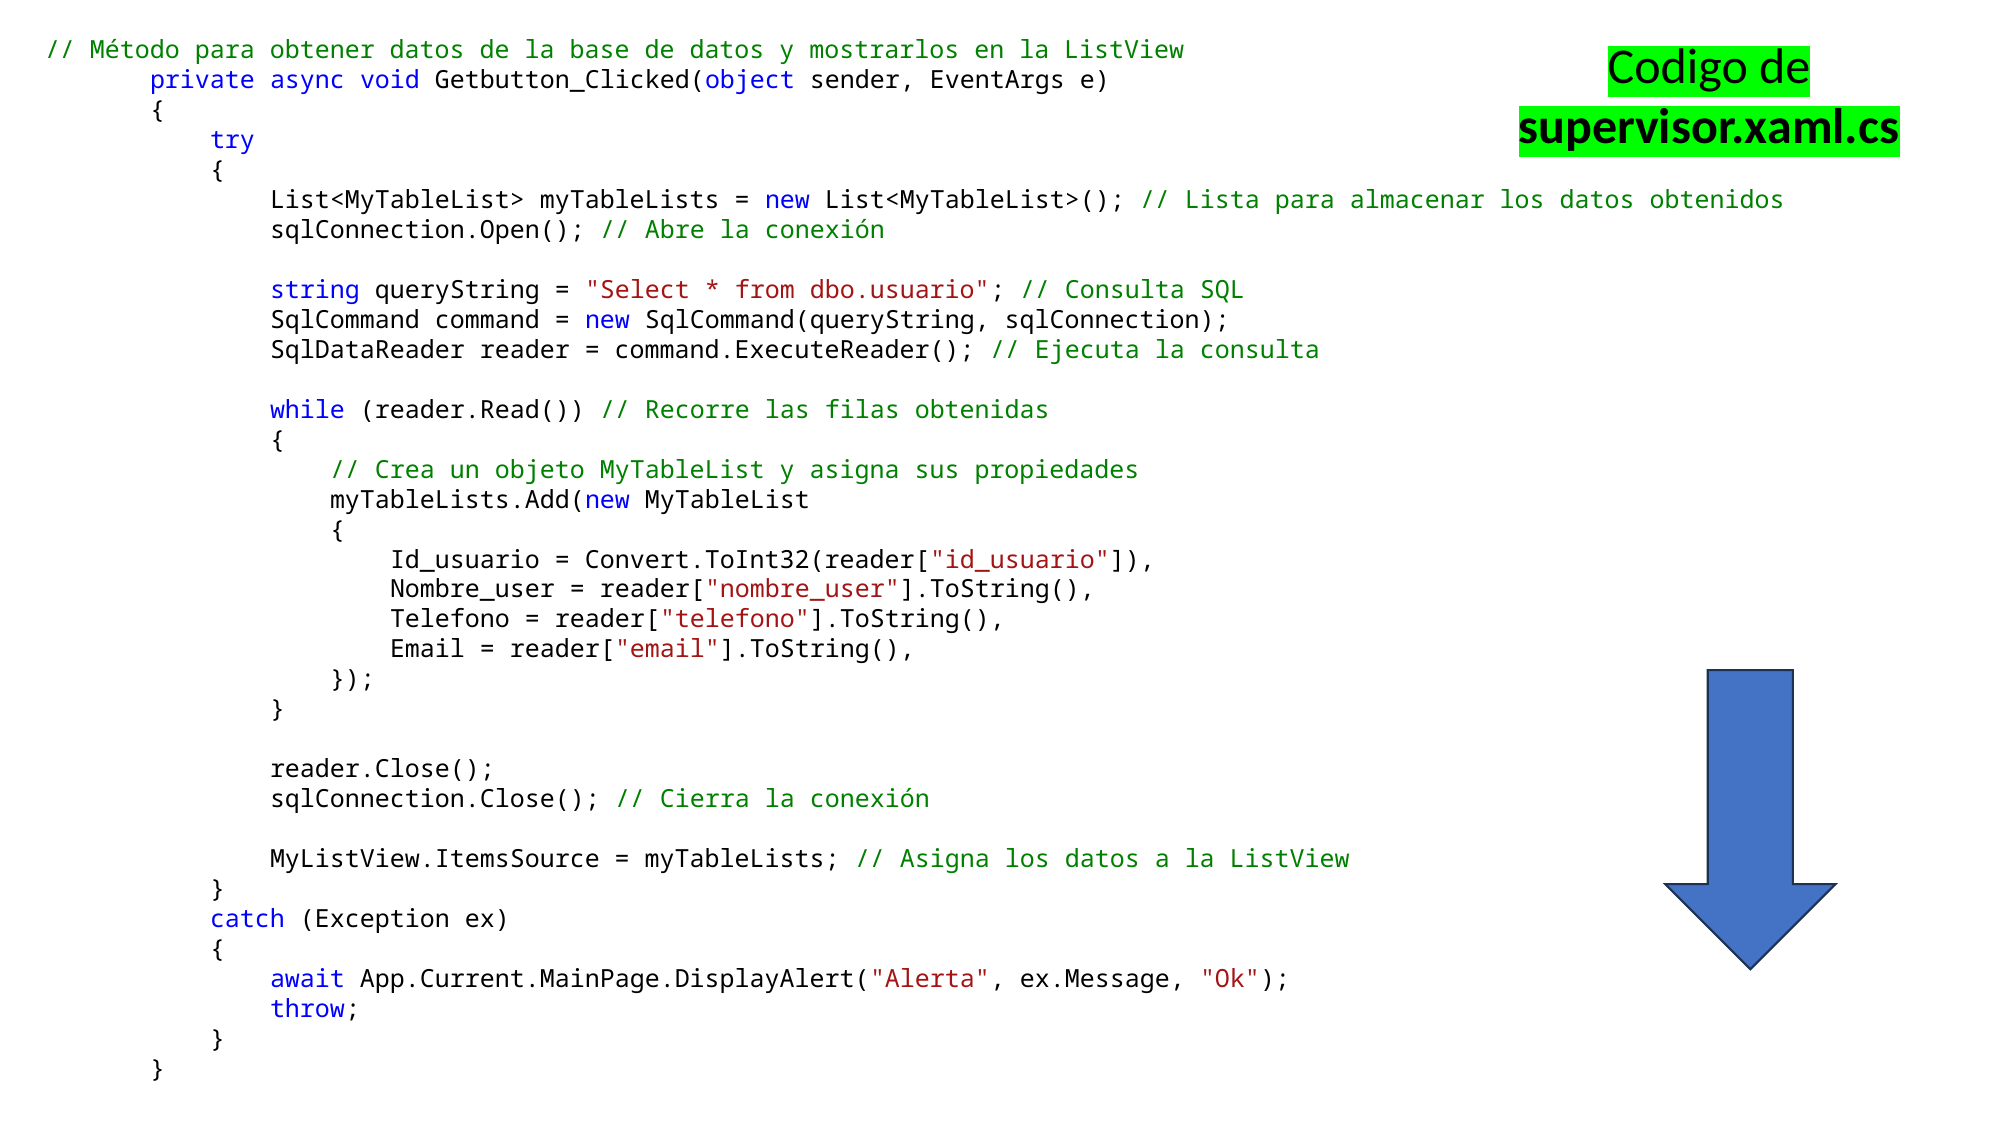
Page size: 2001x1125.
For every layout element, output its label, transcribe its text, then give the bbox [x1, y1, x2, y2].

text_box Codigo de supervisor.xaml.cs [1418, 26, 2000, 162]
text_box // Método para obtener datos de la base de datos y mostrarlos en la ListView private async void Getbutton_Clicked(object sender, EventArgs e) { try { List<MyTableList> myTableLists = new List<MyTableList>(); // Lista para almacenar los datos obtenidos sqlConnection.Open(); // Abre la conexión string queryString = "Select * from dbo.usuario"; // Consulta SQL SqlCommand command = new SqlCommand(queryString, sqlConnection); SqlDataReader reader = command.ExecuteReader(); // Ejecuta la consulta while (reader.Read()) // Recorre las filas obtenidas { // Crea un objeto MyTableList y asigna sus propiedades myTableLists.Add(new MyTableList { Id_usuario = Convert.ToInt32(reader["id_usuario"]), Nombre_user = reader["nombre_user"].ToString(), Telefono = reader["telefono"].ToString(), Email = reader["email"].ToString(), }); } reader.Close(); sqlConnection.Close(); // Cierra la conexión MyListView.ItemsSource = myTableLists; // Asigna los datos a la ListView } catch (Exception ex) { await App.Current.MainPage.DisplayAlert("Alerta", ex.Message, "Ok"); throw; } } [15, 26, 1976, 1090]
text_box [1662, 669, 1838, 971]
